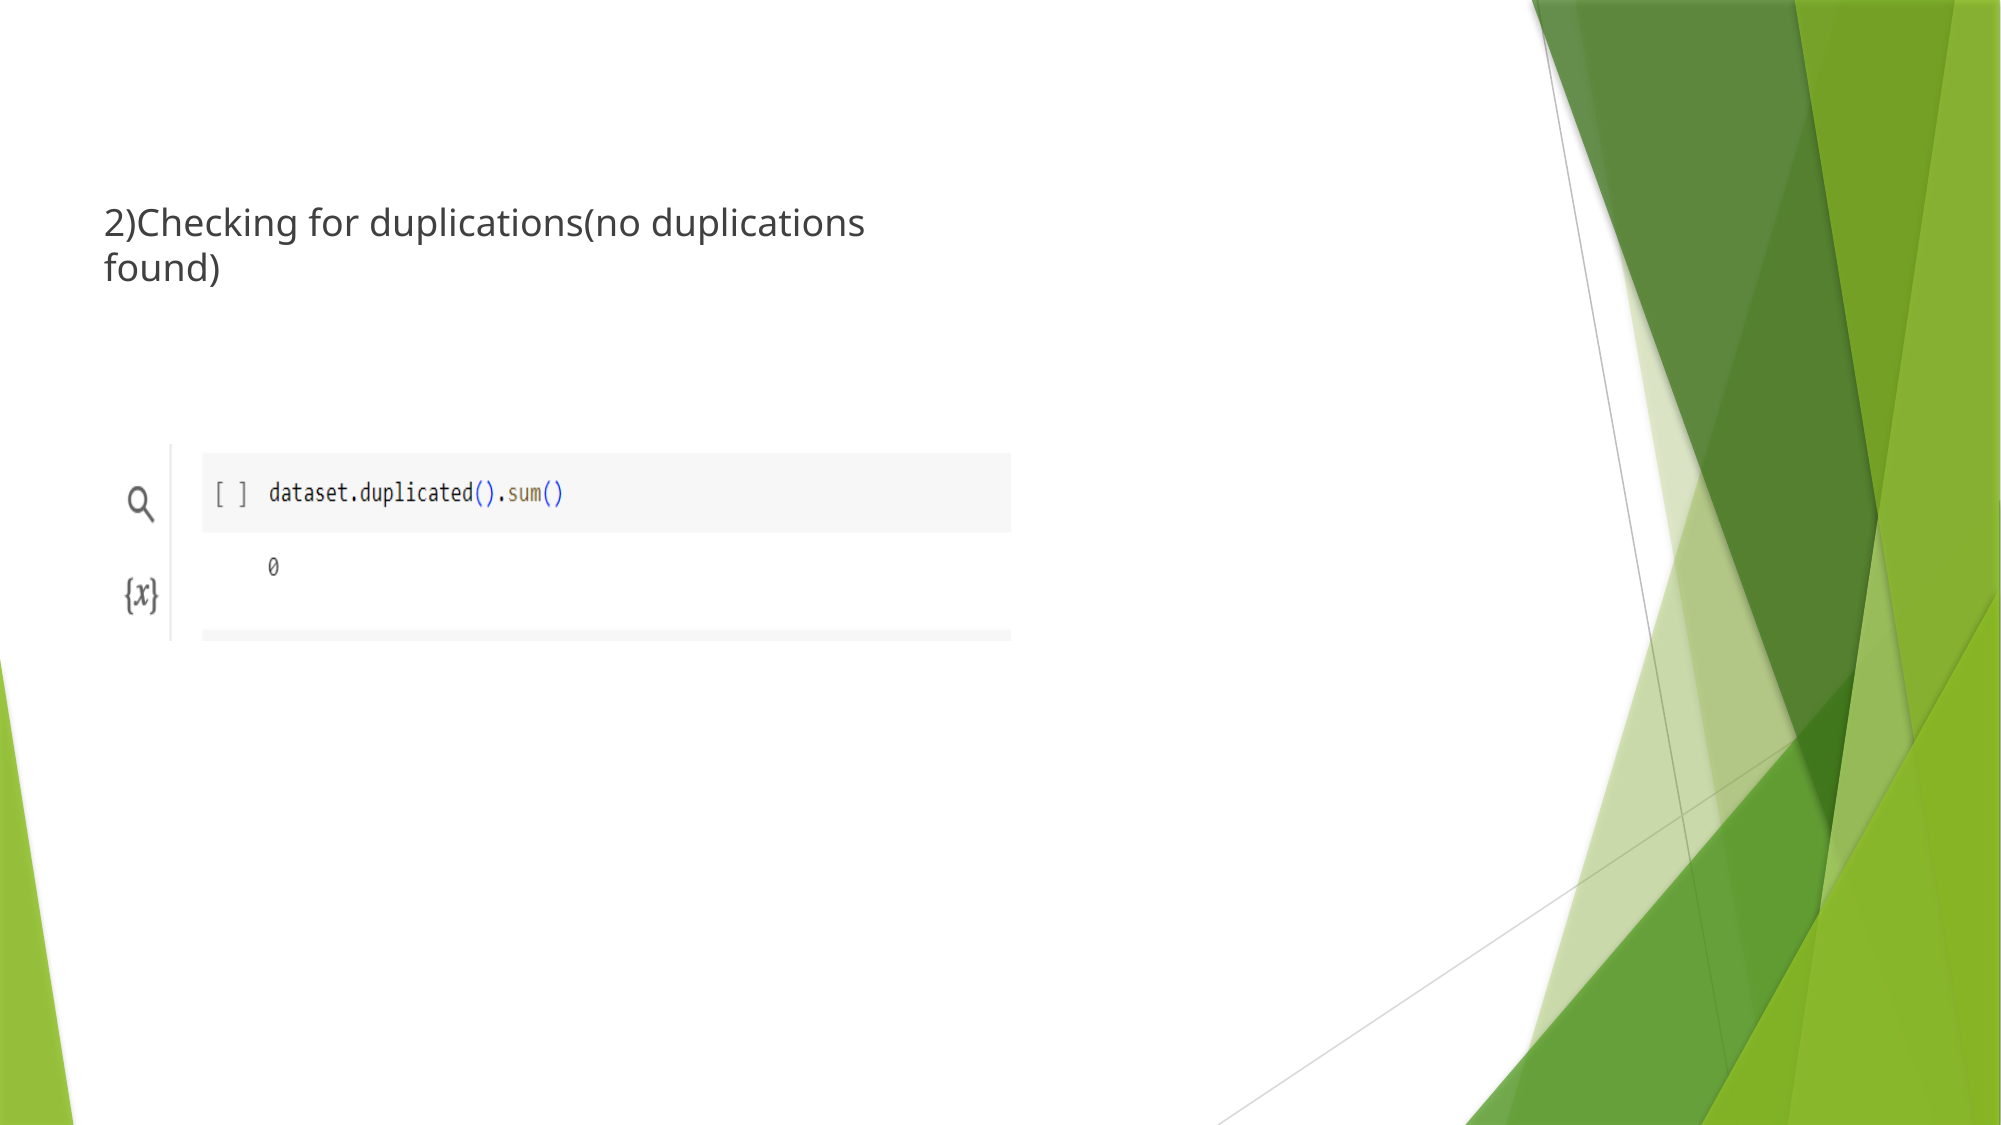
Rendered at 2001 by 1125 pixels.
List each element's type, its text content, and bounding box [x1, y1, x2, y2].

list 2)Checking for duplications(no duplications found) [88, 191, 937, 1090]
picture [110, 443, 1012, 641]
title [111, 99, 1522, 317]
